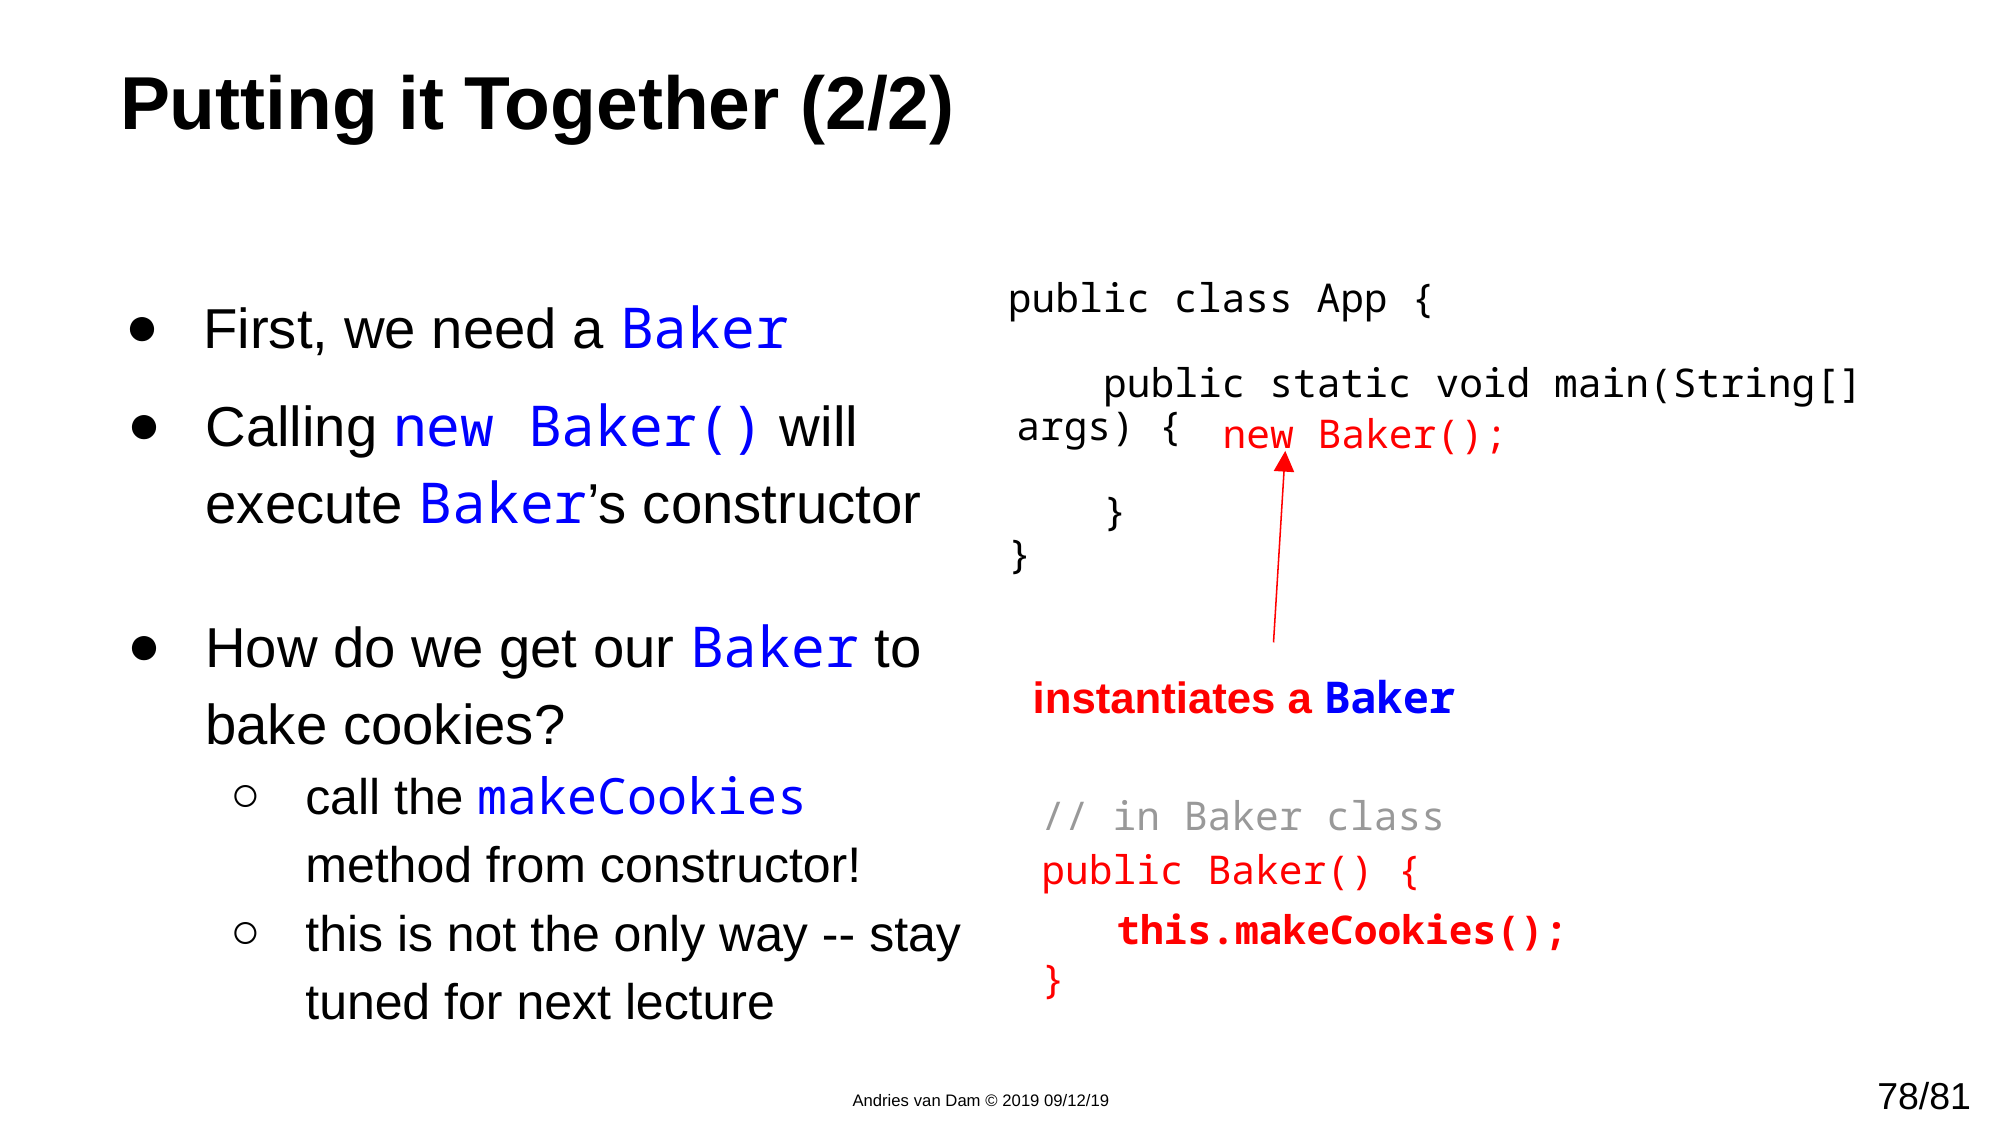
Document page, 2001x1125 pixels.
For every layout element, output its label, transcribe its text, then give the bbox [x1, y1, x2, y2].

list public class App { public static void main(String[] args) { } } [958, 258, 2000, 1071]
title Putting it Together (2/2) [99, 45, 1900, 233]
text_box How do we get our Baker to bake cookies? call the makeCookies method from constructor! this is not the only way -- stay tuned for next lecture [85, 611, 991, 1046]
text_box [1273, 450, 1286, 643]
list First, we need a Baker [83, 262, 1884, 1078]
text_box new Baker(); [1012, 388, 1562, 451]
text_box // in Baker class public Baker() { } [1021, 763, 1656, 1046]
text_box instantiates a Baker [1012, 642, 1525, 729]
text_box this.makeCookies(); [1001, 877, 1633, 983]
text_box Calling new Baker() will execute Baker’s constructor [85, 359, 991, 611]
